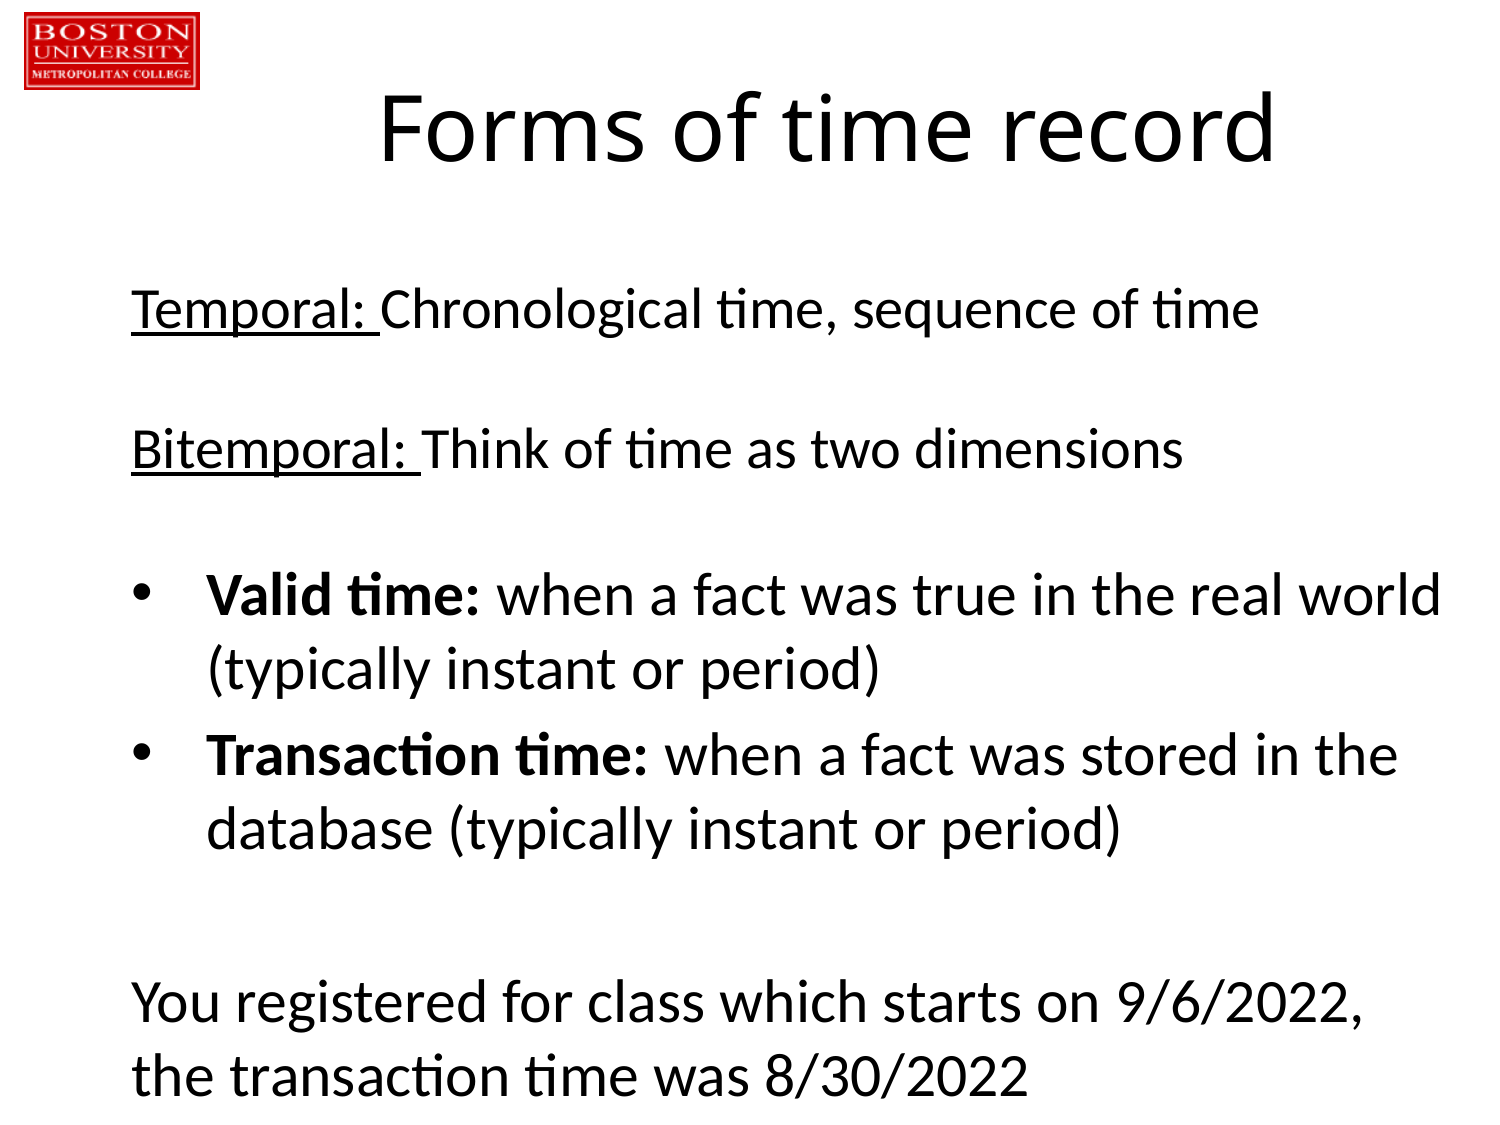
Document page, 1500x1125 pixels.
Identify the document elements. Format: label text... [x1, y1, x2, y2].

list Temporal: Chronological time, sequence of time Bitemporal: Think of time as two dimensions Valid time: when a fact was true in the real world (typically instant or period) Transaction time: when a fact was stored in the database (typically instant or period) You registered for class which starts on 9/6/2022, the transaction time was 8/30/2022 [112, 262, 1469, 1090]
title Forms of time record [188, 35, 1468, 188]
picture [24, 12, 201, 90]
